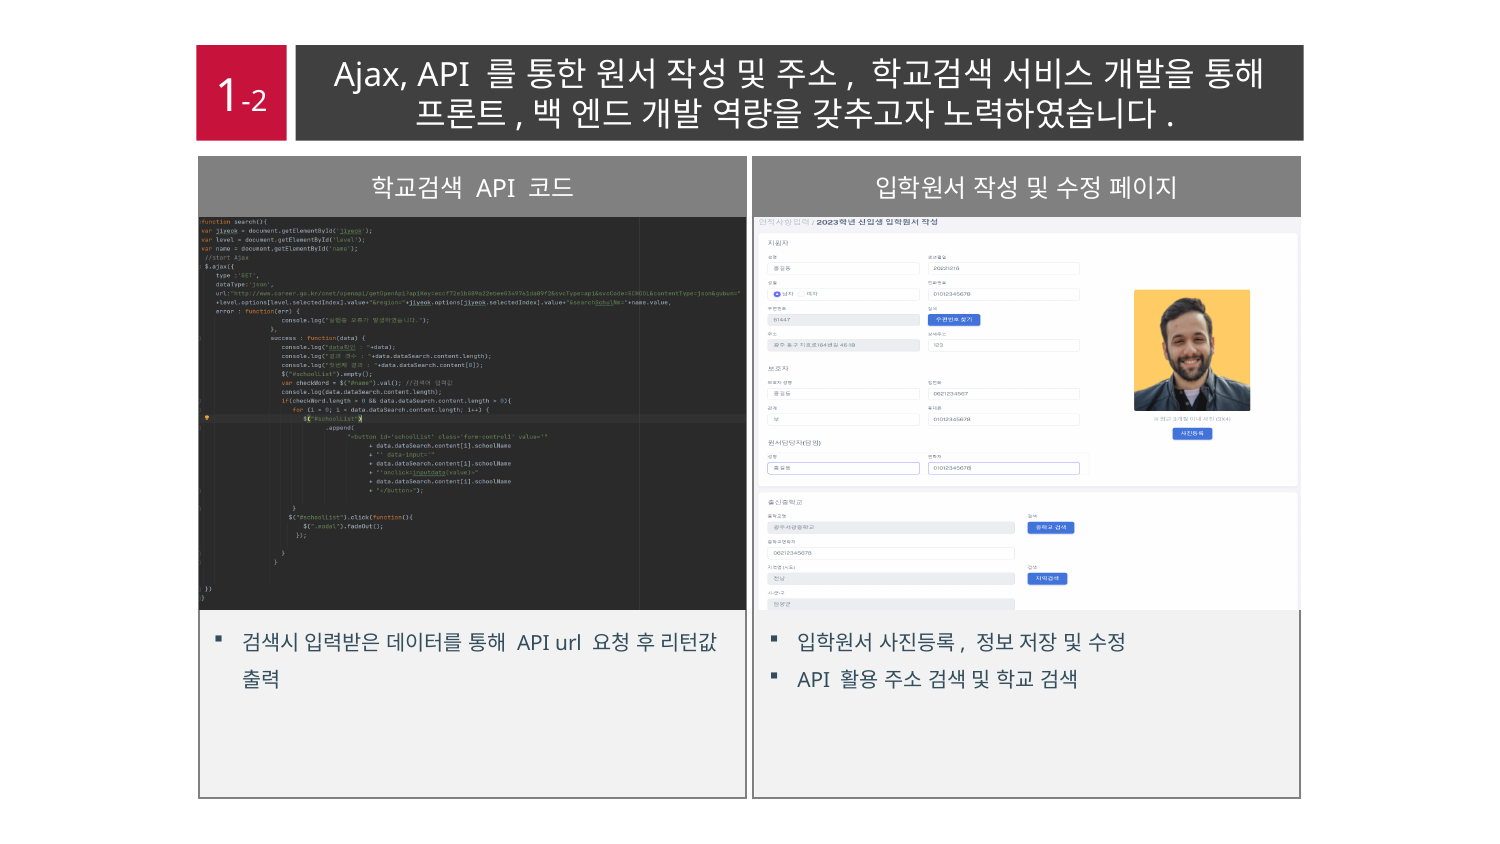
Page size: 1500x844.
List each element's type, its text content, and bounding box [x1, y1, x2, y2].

picture [754, 217, 1301, 610]
text_box 학교검색 API 코드 [198, 156, 747, 217]
text_box [198, 217, 747, 799]
text_box 입학원서 작성 및 수정 페이지 [752, 156, 1301, 217]
text_box 1-2 [195, 44, 288, 142]
text_box [752, 217, 1301, 799]
text_box Ajax, API 를 통한 원서 작성 및 주소, 학교검색 서비스 개발을 통해 프론트,백 엔드 개발 역량을 갖추고자 노력하였습니다. [295, 44, 1305, 142]
picture [199, 217, 746, 610]
